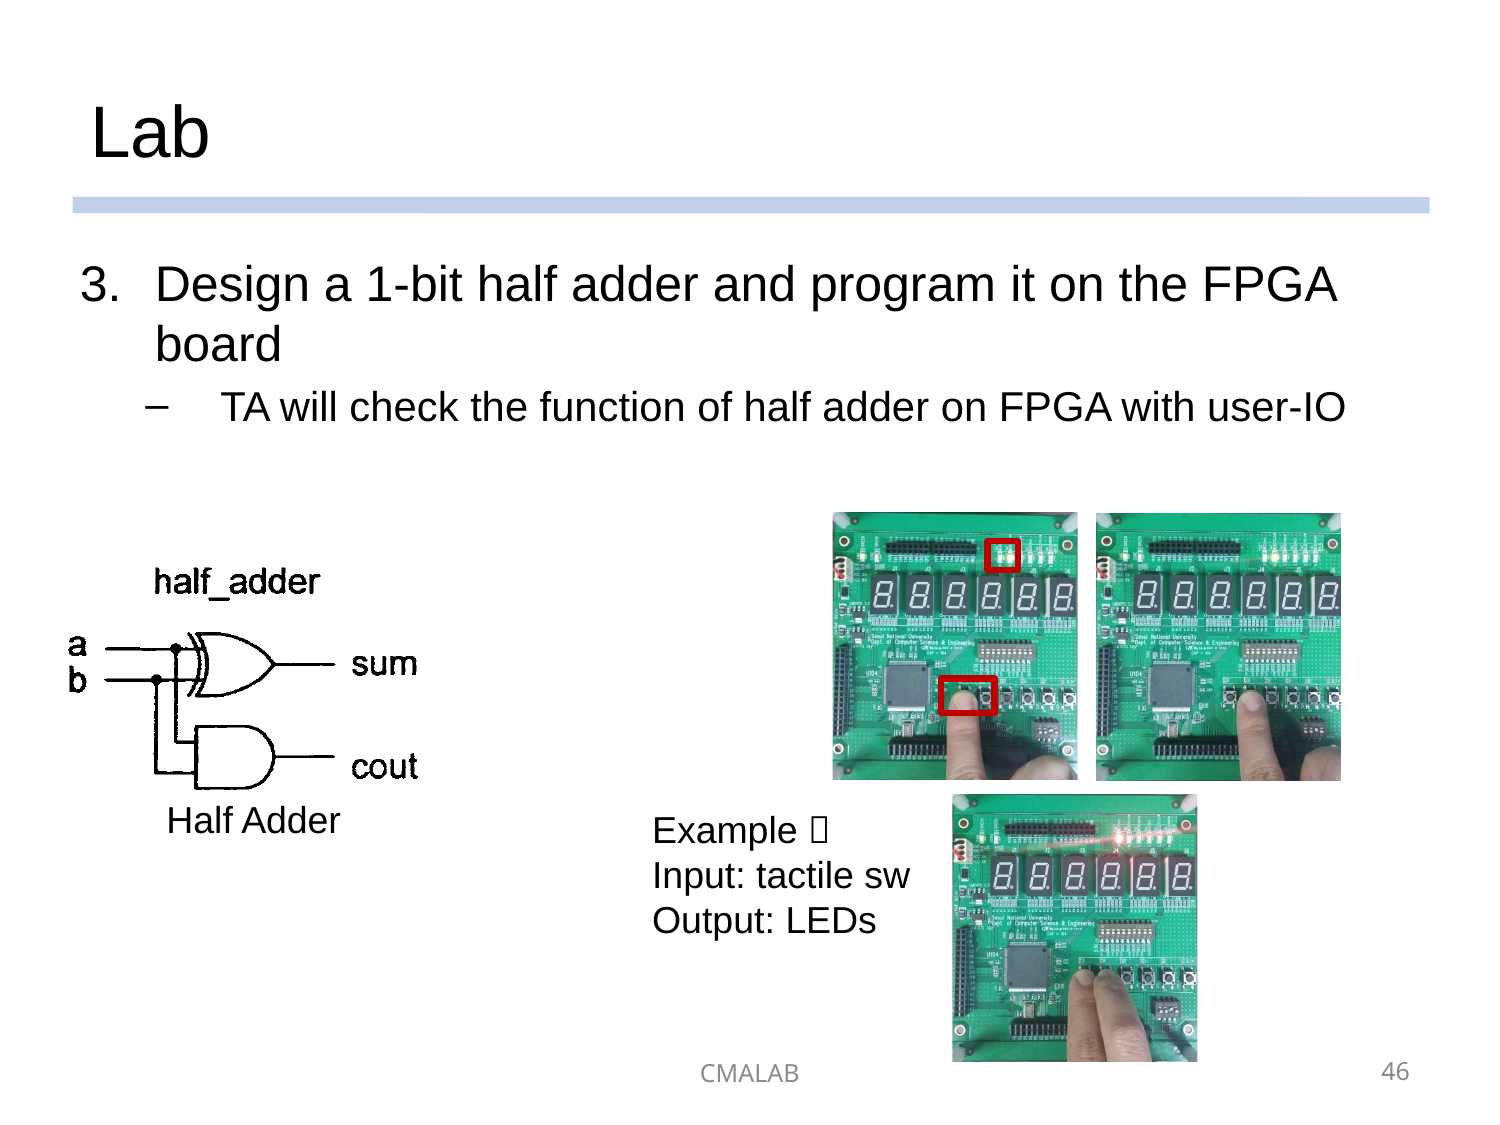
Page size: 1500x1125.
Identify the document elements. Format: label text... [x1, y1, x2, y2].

list Design a 1-bit half adder and program it on the FPGA board TA will check the function of half adder on FPGA with user-IO [64, 243, 1473, 1029]
picture [952, 794, 1198, 1062]
text_box Half Adder [151, 807, 356, 849]
picture [1095, 513, 1342, 781]
text_box Example  Input: tactile sw Output: LEDs [637, 798, 926, 949]
title Lab [75, 45, 1425, 211]
footer CMALAB [512, 1042, 988, 1103]
picture [832, 512, 1078, 780]
picture [41, 550, 467, 799]
slide_number 46 [1074, 1042, 1425, 1103]
